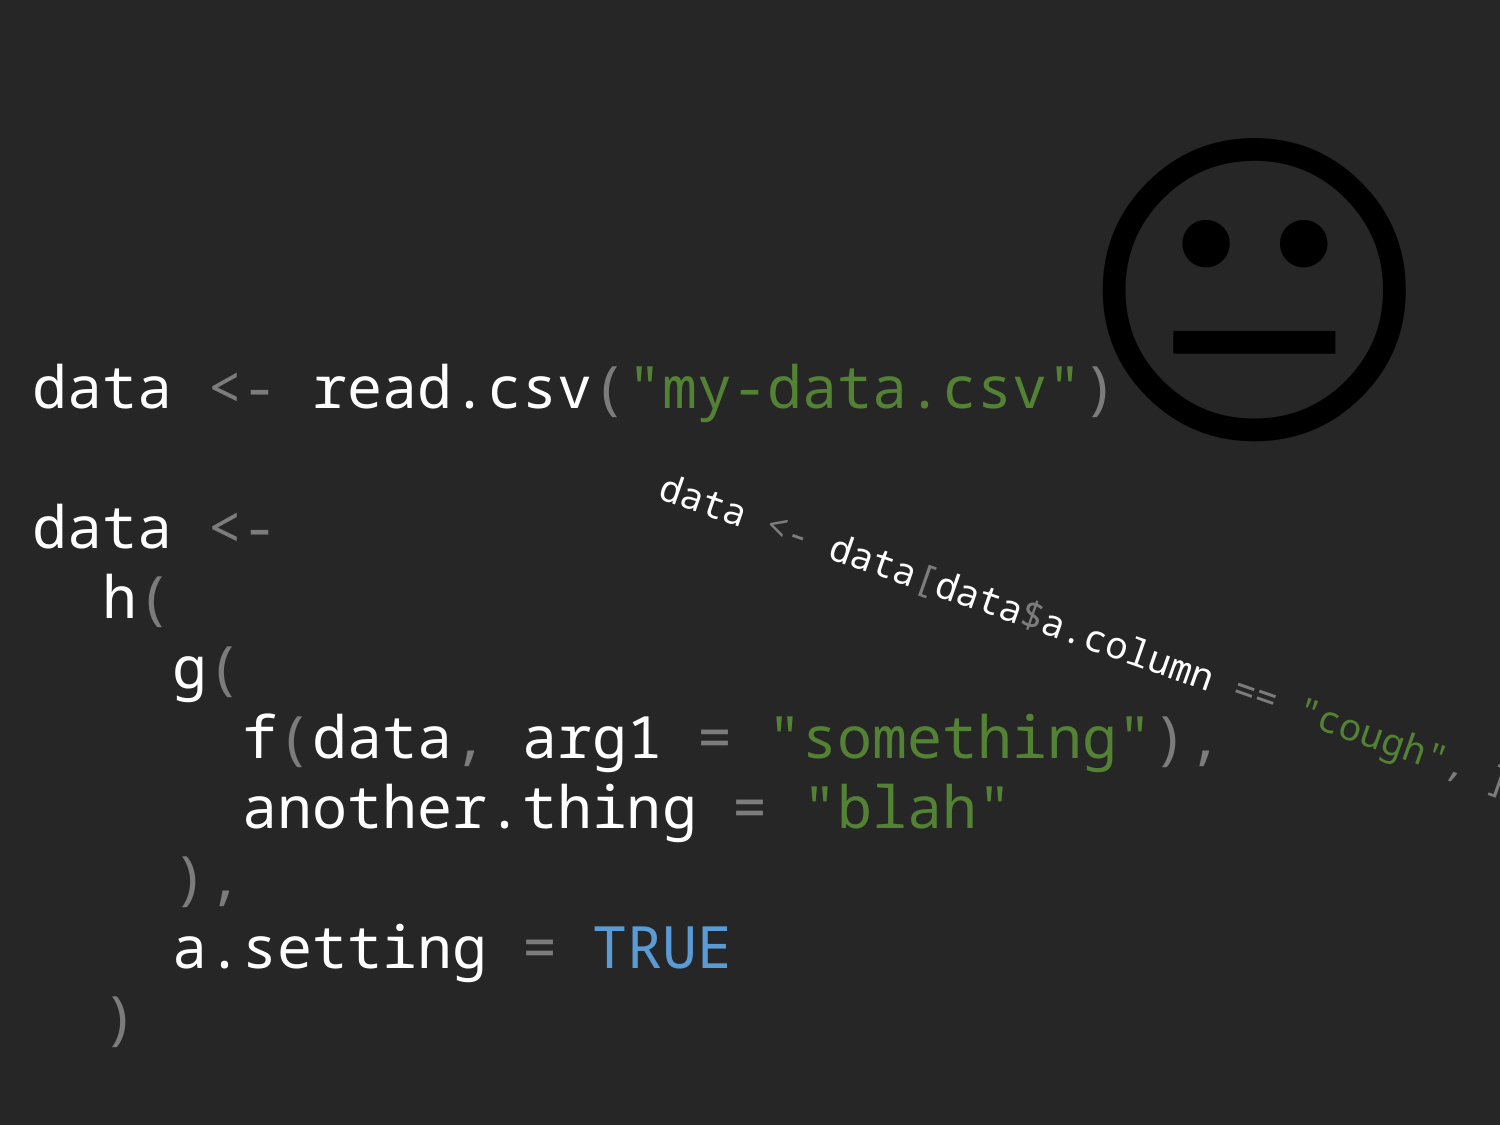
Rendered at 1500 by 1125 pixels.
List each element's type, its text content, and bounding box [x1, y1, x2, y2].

text_box data <- data[data$a.column == "cough", ] [637, 451, 1500, 810]
text_box data <- read.csv("my-data.csv") data <- h( g( f(data, arg1 = "something"), another.thing = "blah" ), a.setting = TRUE ) [17, 342, 1483, 1125]
text_box 😐 [1059, 63, 1450, 493]
